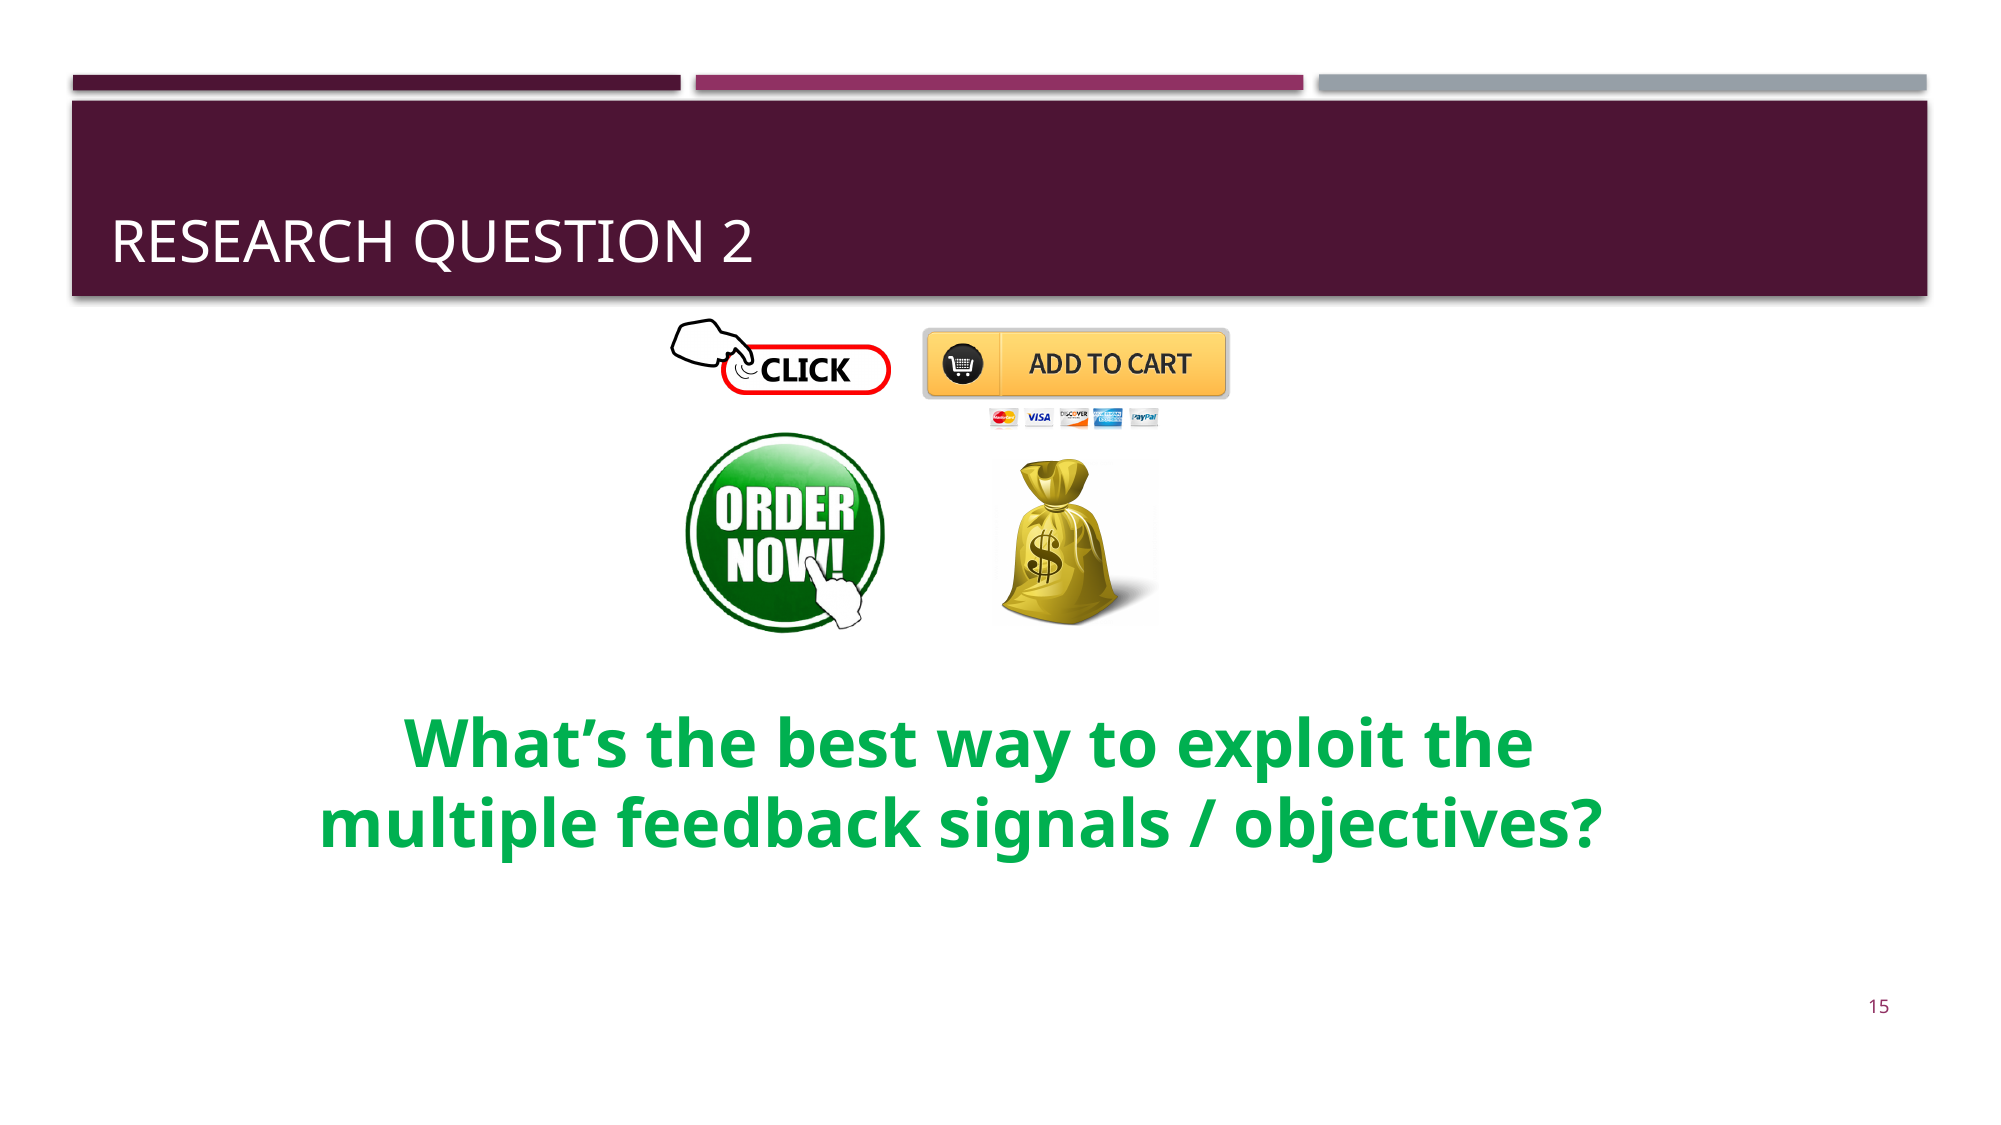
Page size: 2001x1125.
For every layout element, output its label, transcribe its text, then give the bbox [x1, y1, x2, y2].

picture [992, 459, 1159, 627]
picture [678, 425, 891, 640]
text_box What’s the best way to exploit the multiple feedback signals / objectives? [304, 693, 1636, 868]
slide_number 15 [1732, 977, 1905, 1037]
title Research question 2 [95, 115, 1905, 282]
picture [917, 319, 1234, 448]
picture [667, 301, 891, 396]
